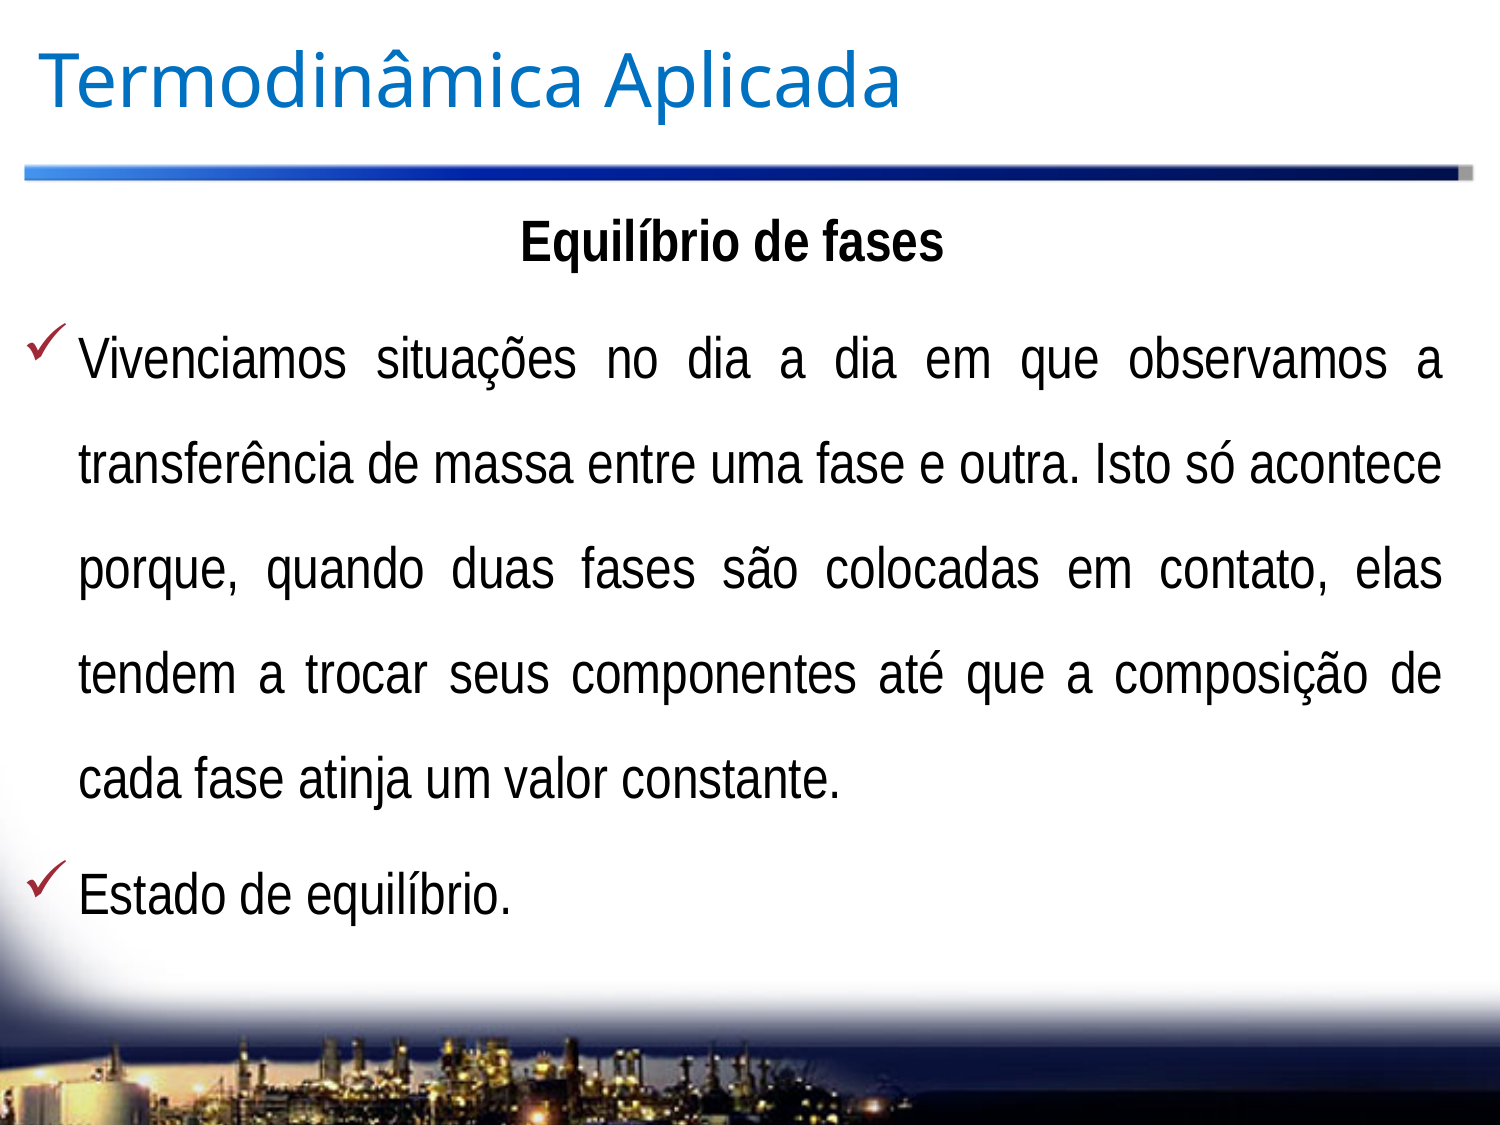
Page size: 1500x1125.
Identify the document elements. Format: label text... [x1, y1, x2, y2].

picture [0, 0, 1500, 1125]
list Equilíbrio de fases Vivenciamos situações no dia a dia em que observamos a transferência de massa entre uma fase e outra. Isto só acontece porque, quando duas fases são colocadas em contato, elas tendem a trocar seus componentes até que a composição de cada fase atinja um valor constante. Estado de equilíbrio. [6, 160, 1459, 1071]
title Termodinâmica Aplicada [23, 0, 1477, 172]
